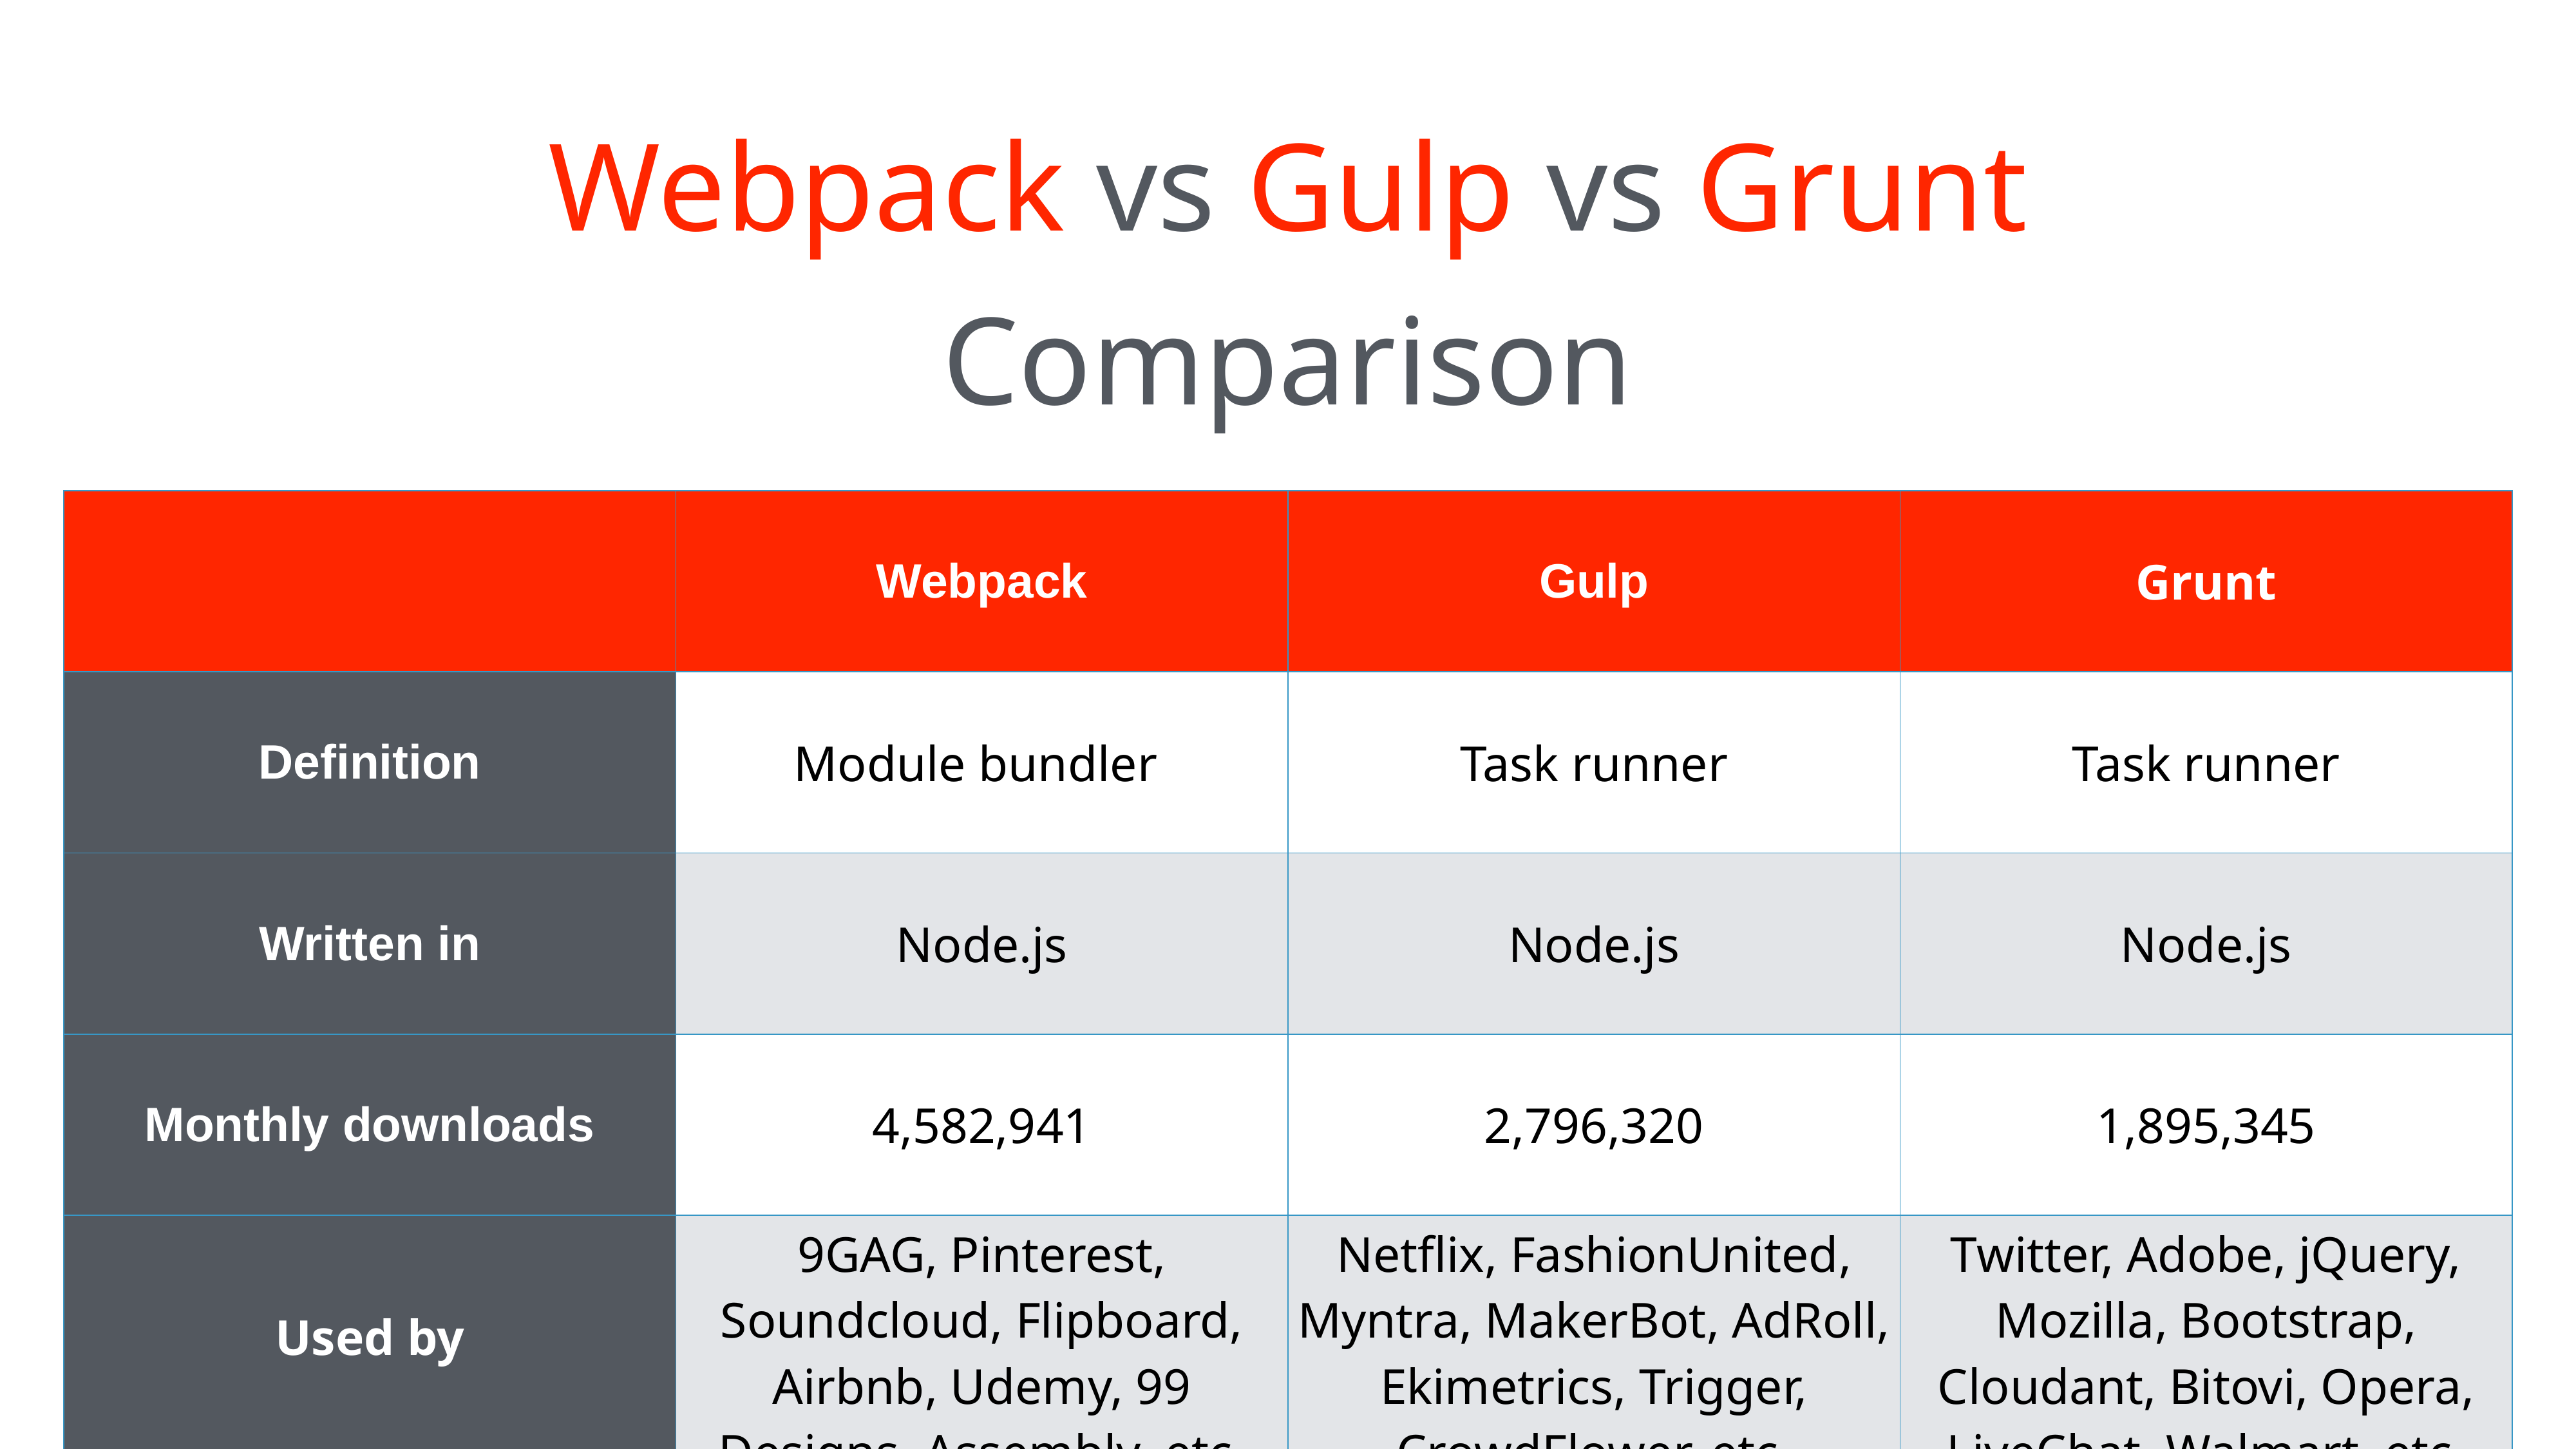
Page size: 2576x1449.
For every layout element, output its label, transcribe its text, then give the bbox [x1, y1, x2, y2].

table_header Gulp [1289, 491, 1900, 671]
table_header [64, 491, 676, 671]
table_cell Node.js [1289, 853, 1900, 1034]
table_cell 9GAG, Pinterest, Soundcloud, Flipboard, Airbnb, Udemy, 99 Designs, Assembly, etc. [676, 1216, 1287, 1449]
table_cell Written in [64, 853, 676, 1034]
text_box Webpack vs Gulp vs Grunt Comparison [271, 73, 2305, 437]
table_cell Used by [64, 1216, 676, 1449]
table_cell Task runner [1289, 672, 1900, 853]
table_cell Netflix, FashionUnited, Myntra, MakerBot, AdRoll, Ekimetrics, Trigger, CrowdFlower, etc. [1289, 1216, 1900, 1449]
table_cell Node.js [1900, 853, 2512, 1034]
table_header Grunt [1900, 491, 2512, 671]
table_cell 4,582,941 [676, 1035, 1287, 1215]
table_cell Task runner [1900, 672, 2512, 853]
table_cell Monthly downloads [64, 1035, 676, 1215]
table_cell Module bundler [676, 672, 1287, 853]
table_cell 1,895,345 [1900, 1035, 2512, 1215]
table_cell Node.js [676, 853, 1287, 1034]
table_header Webpack [676, 491, 1287, 671]
table_cell 2,796,320 [1289, 1035, 1900, 1215]
table_cell Twitter, Adobe, jQuery, Mozilla, Bootstrap, Cloudant, Bitovi, Opera, LiveChat, Walmart, etc. [1900, 1216, 2512, 1449]
table_cell Definition [64, 672, 676, 853]
